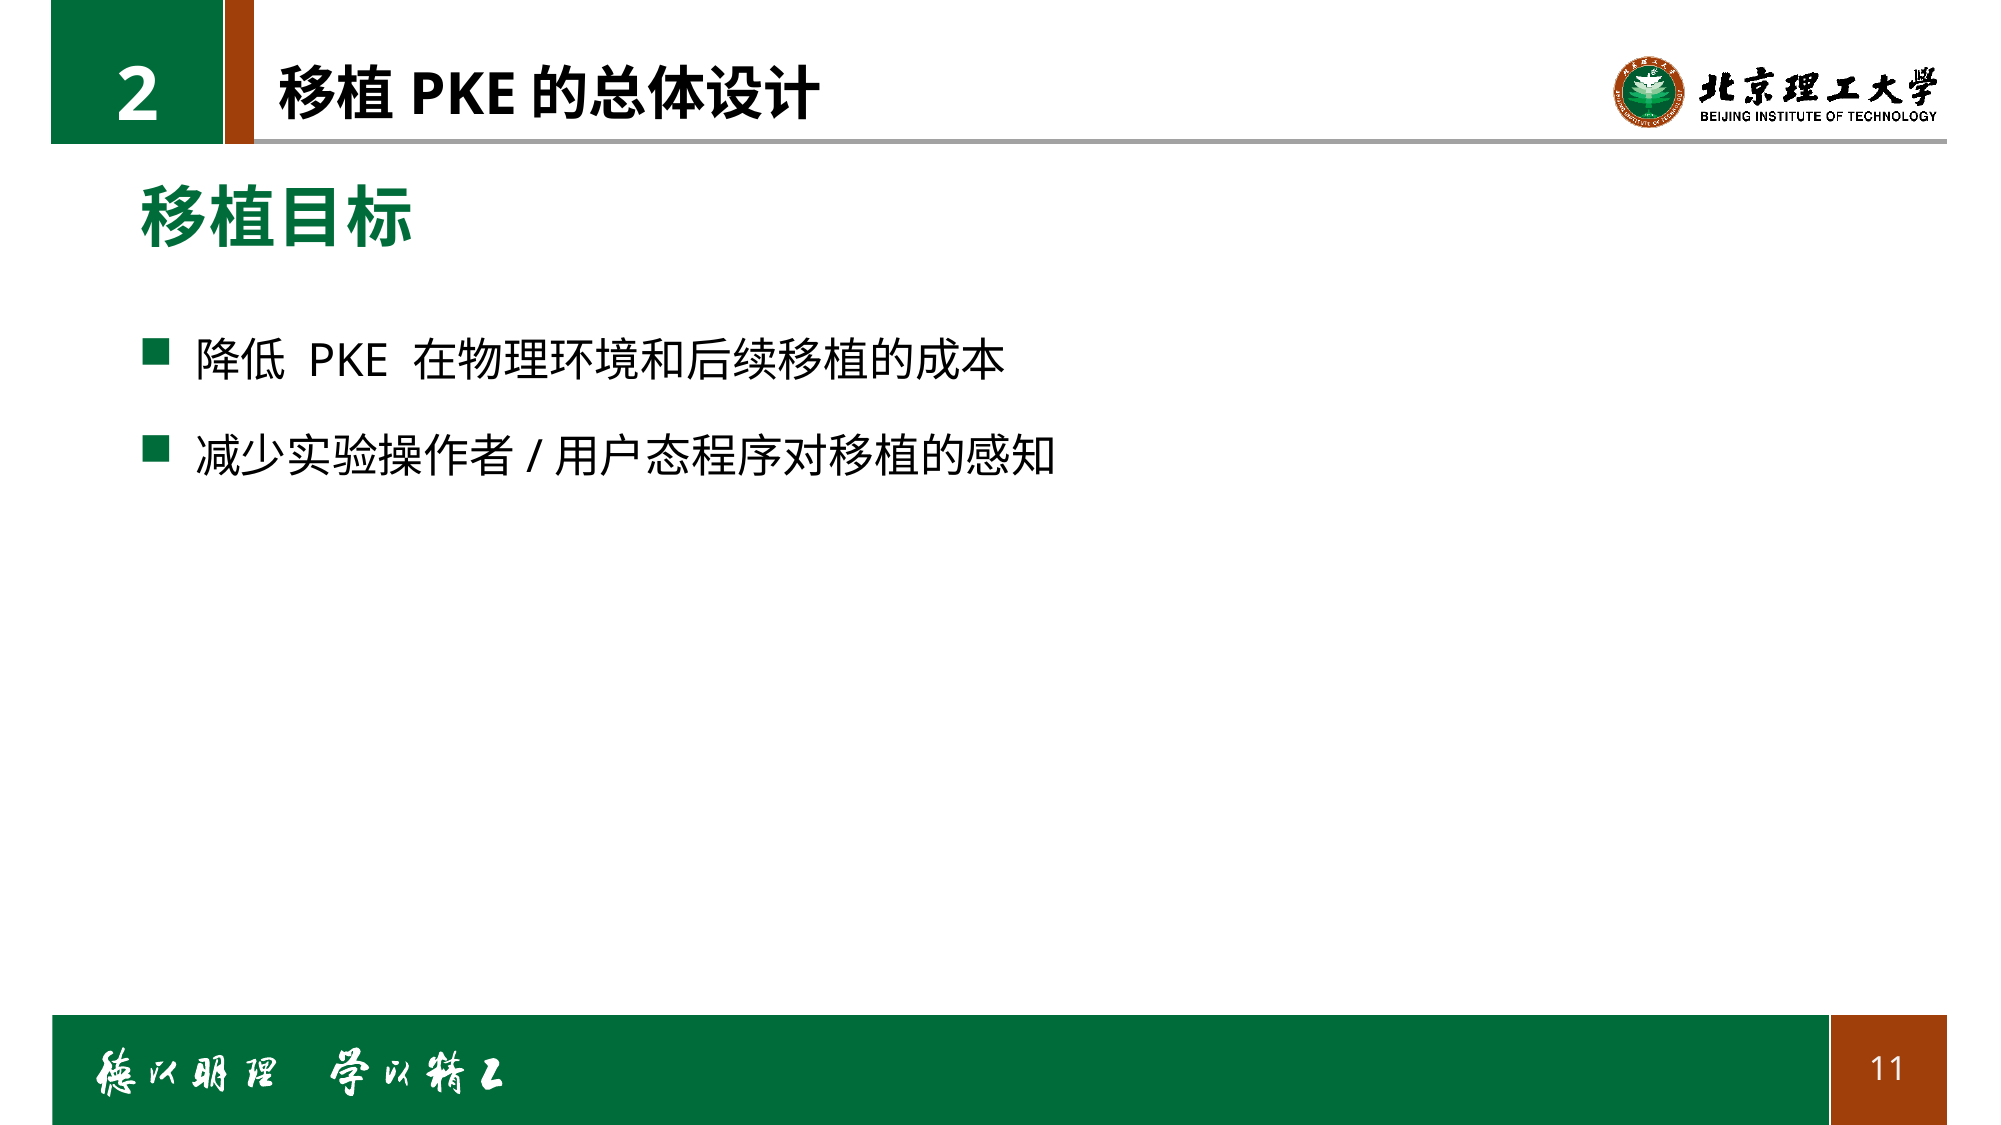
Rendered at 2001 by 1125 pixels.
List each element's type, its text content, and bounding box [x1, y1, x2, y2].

picture [1682, 56, 1937, 128]
text_box 降低 PKE 在物理环境和后续移植的成本 减少实验操作者/用户态程序对移植的感知 [123, 306, 1847, 490]
text_box 移植目标 [140, 166, 429, 262]
text_box 2 [58, 38, 218, 144]
title 移植PKE的总体设计 [263, 56, 1682, 136]
